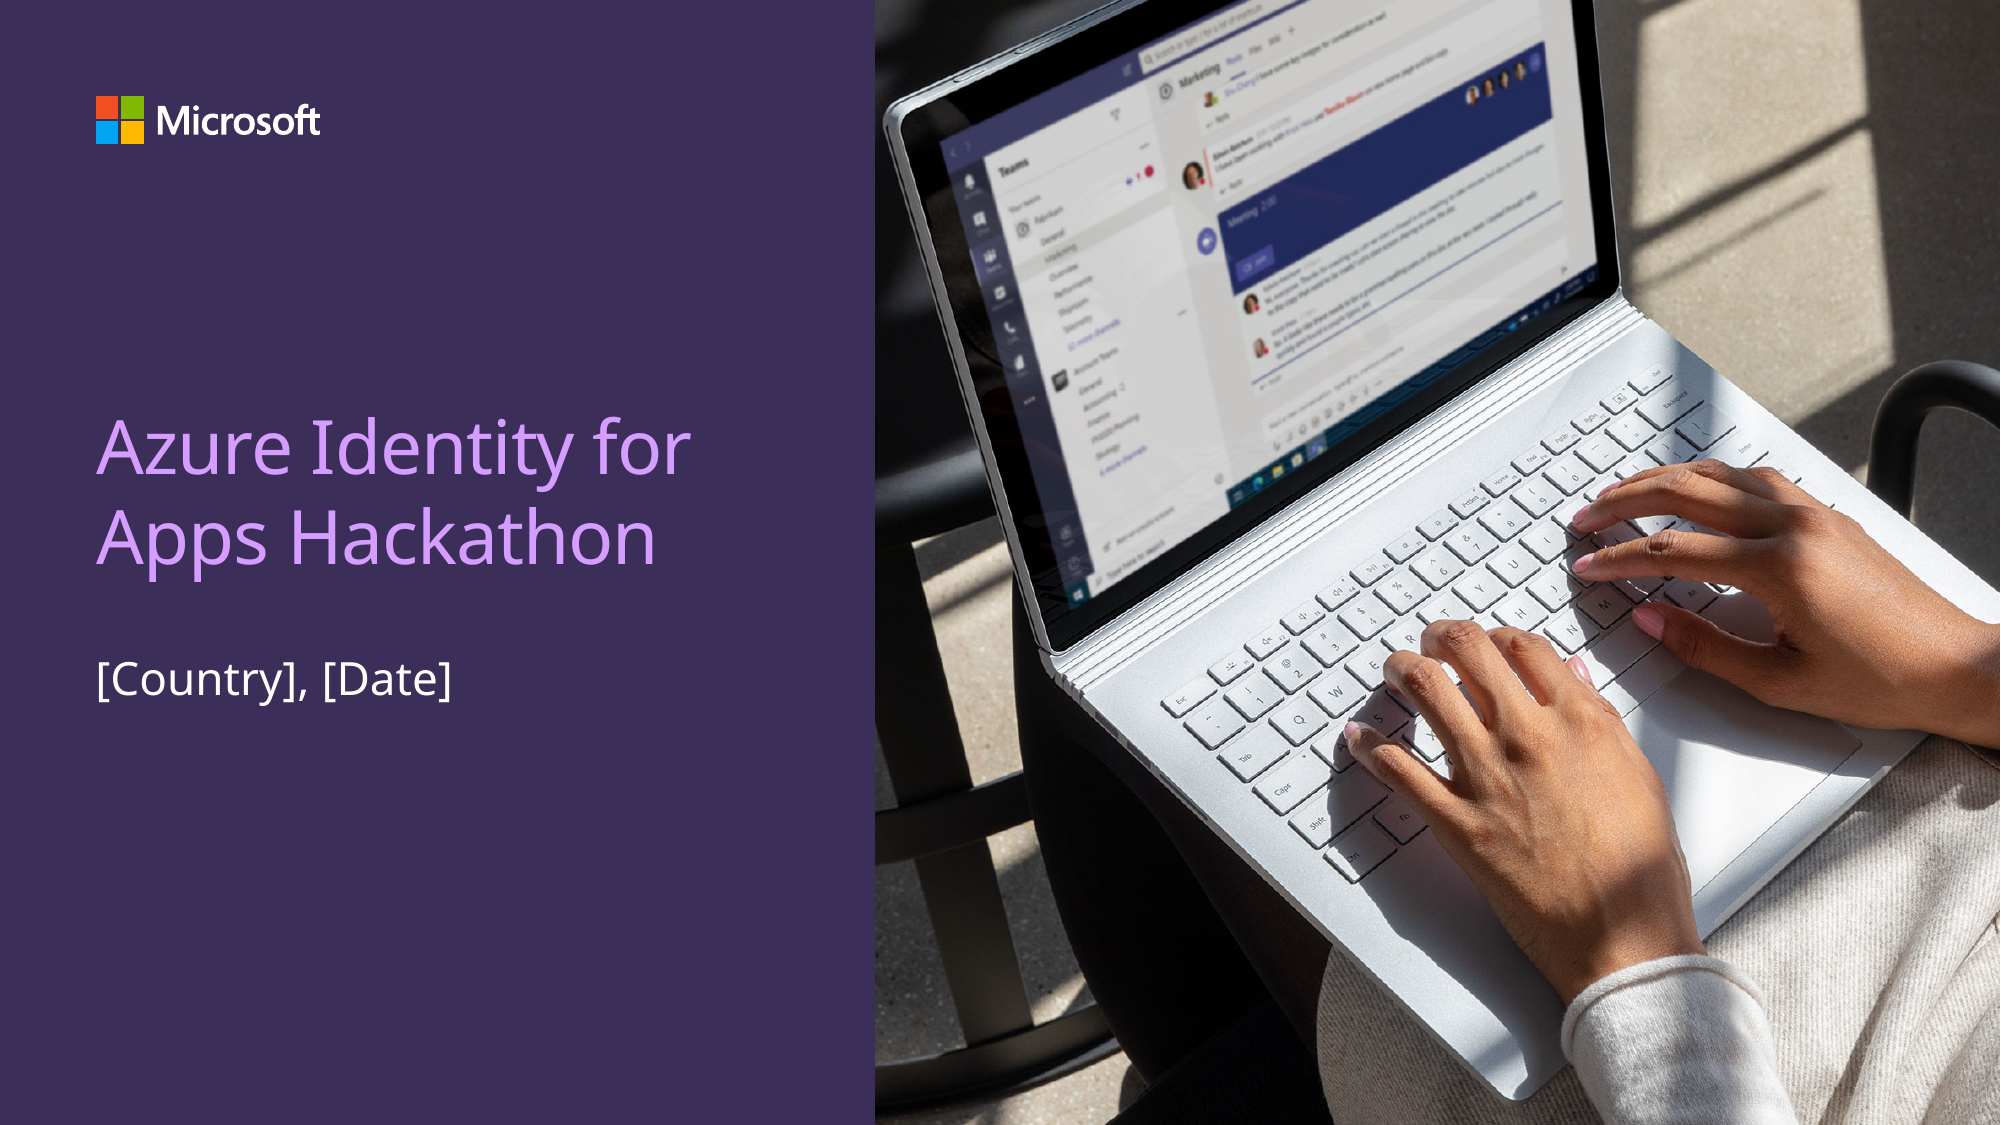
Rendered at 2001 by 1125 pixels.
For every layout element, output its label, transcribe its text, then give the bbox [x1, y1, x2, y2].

title Azure Identity for Apps Hackathon [96, 397, 781, 580]
list [Country], [Date] [95, 650, 779, 706]
picture [875, 0, 2000, 1125]
